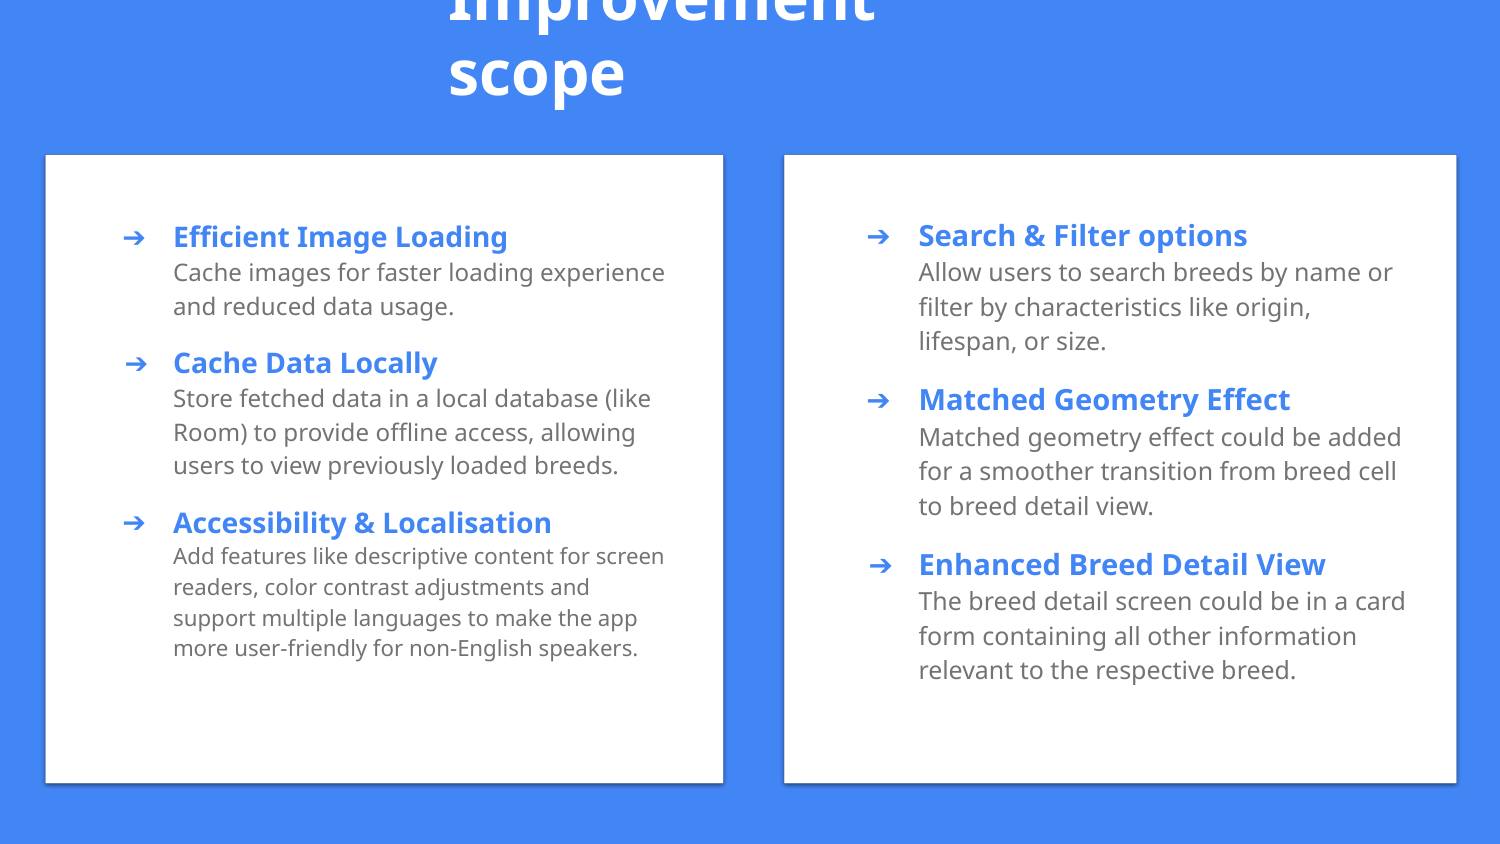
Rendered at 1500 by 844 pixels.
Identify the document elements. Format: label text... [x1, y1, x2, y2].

picture [17, 127, 751, 809]
picture [756, 127, 1484, 809]
text_box Improvement scope [433, 24, 1067, 123]
